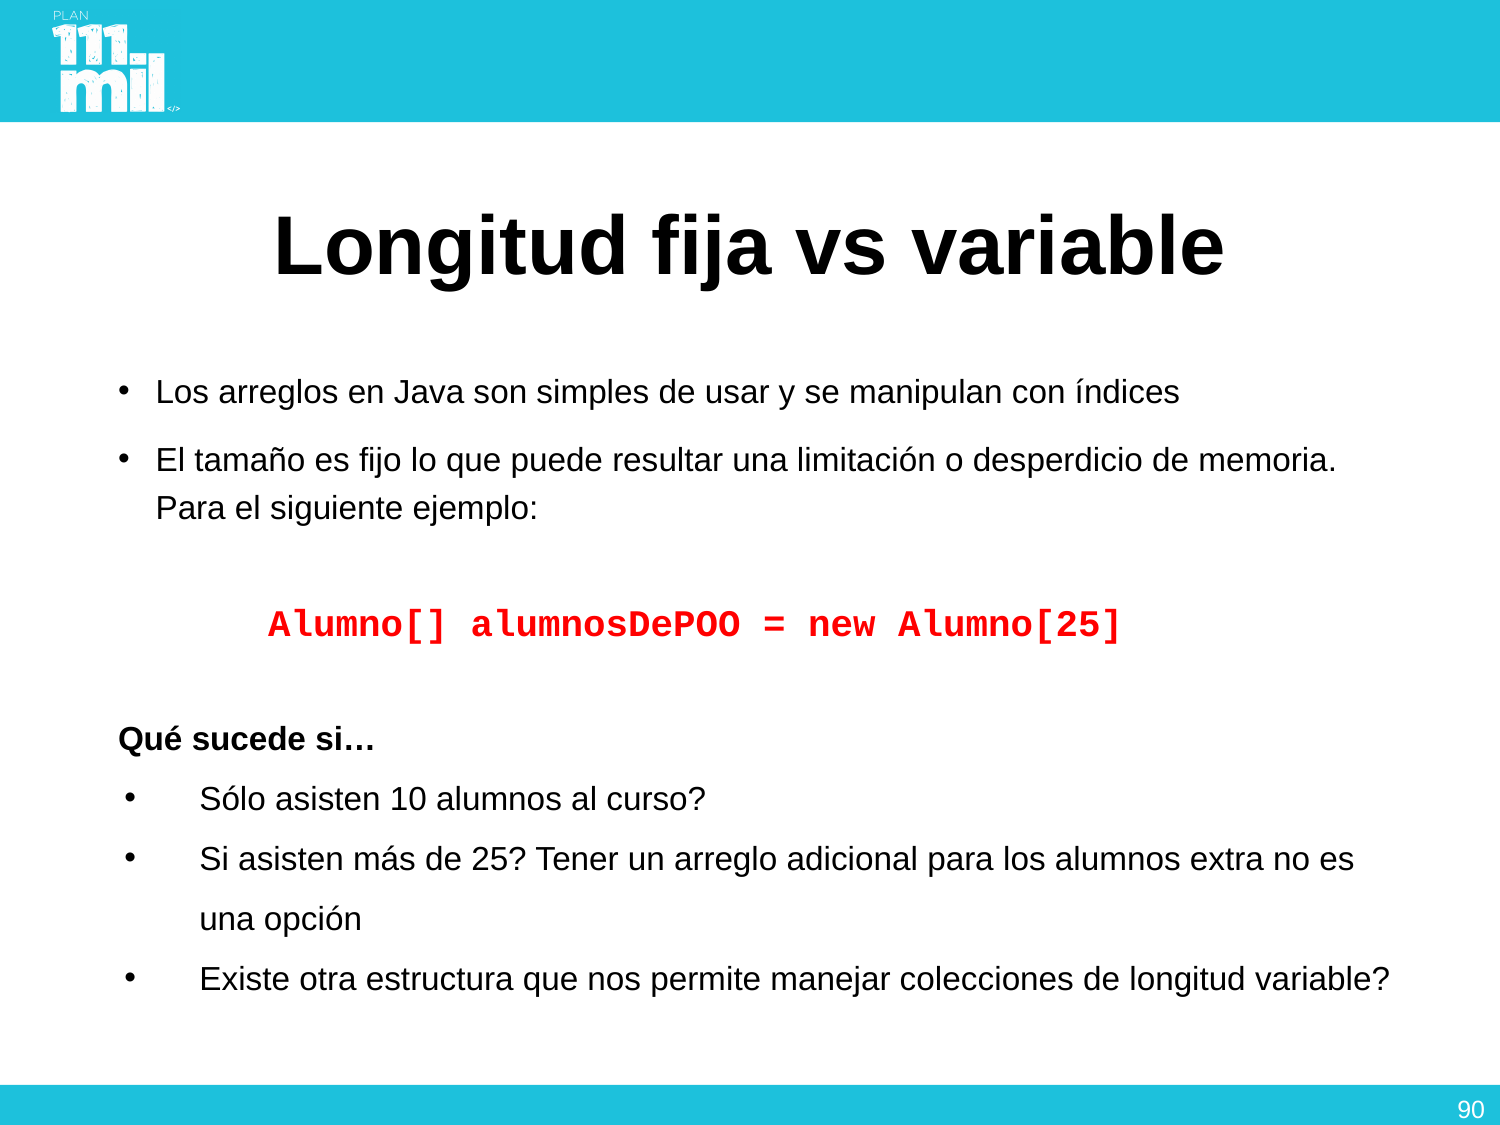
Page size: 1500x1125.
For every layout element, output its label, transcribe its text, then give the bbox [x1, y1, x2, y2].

title Longitud fija vs variable [103, 147, 1397, 348]
slide_number 89 [1162, 1078, 1500, 1125]
list Los arreglos en Java son simples de usar y se manipulan con índices El tamaño es fijo lo que puede resultar una limitación o desperdicio de memoria. Para el siguiente ejemplo: Alumno[] alumnosDePOO = new Alumno[25] Qué sucede si… Sólo asisten 10 alumnos al curso? Si asisten más de 25? Tener un arreglo adicional para los alumnos extra no es una opción Existe otra estructura que nos permite manejar colecciones de longitud variable? [103, 354, 1418, 1069]
